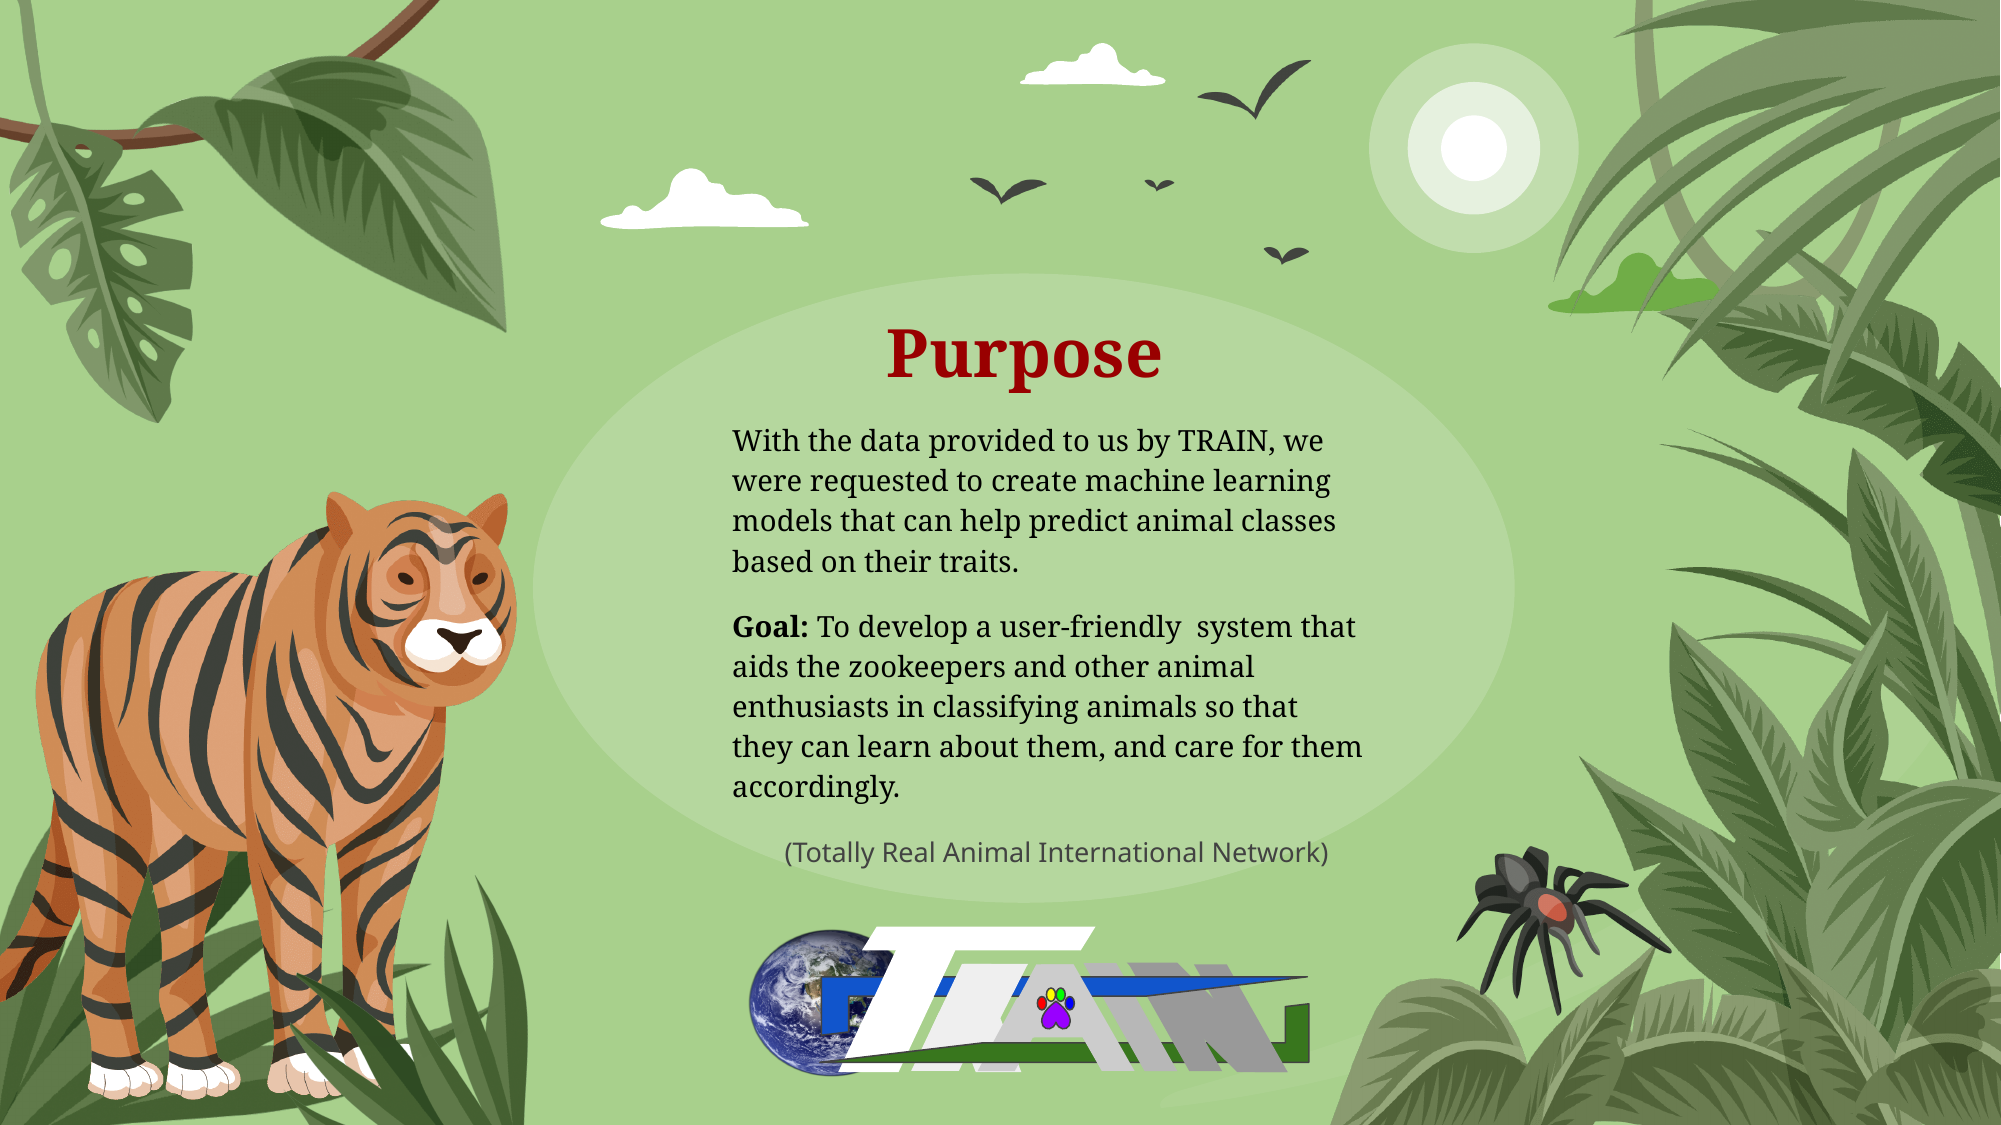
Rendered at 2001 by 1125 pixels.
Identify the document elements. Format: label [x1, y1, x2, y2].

picture [1456, 846, 1673, 1016]
text_box [0, 0, 2000, 1125]
text_box [738, 919, 1310, 1085]
text_box [532, 250, 1515, 904]
